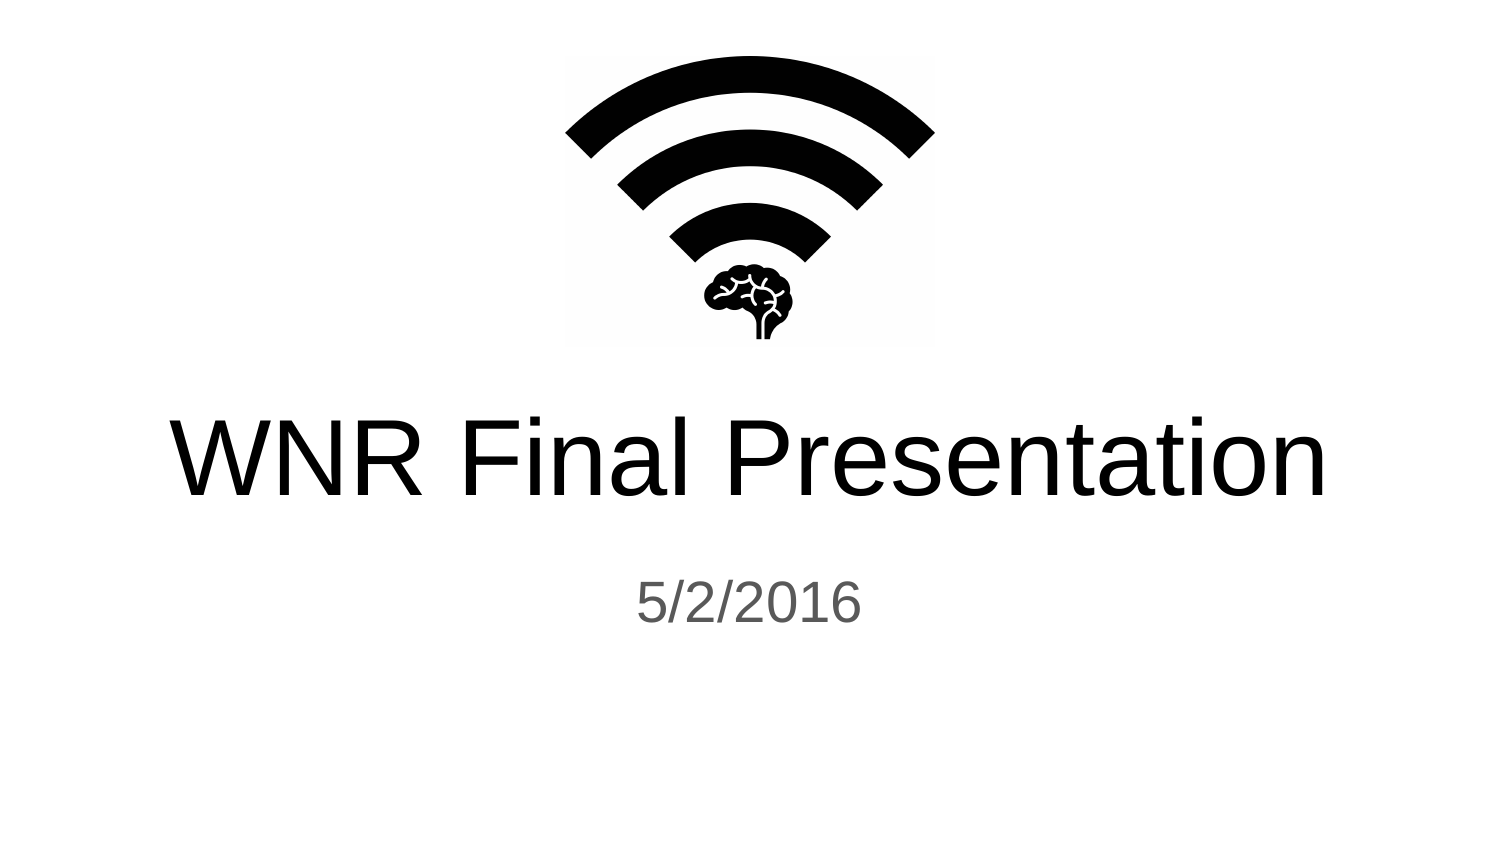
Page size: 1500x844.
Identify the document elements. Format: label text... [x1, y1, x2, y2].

subtitle 5/2/2016 [51, 549, 1449, 680]
picture [565, 56, 935, 348]
title WNR Final Presentation [51, 195, 1449, 533]
